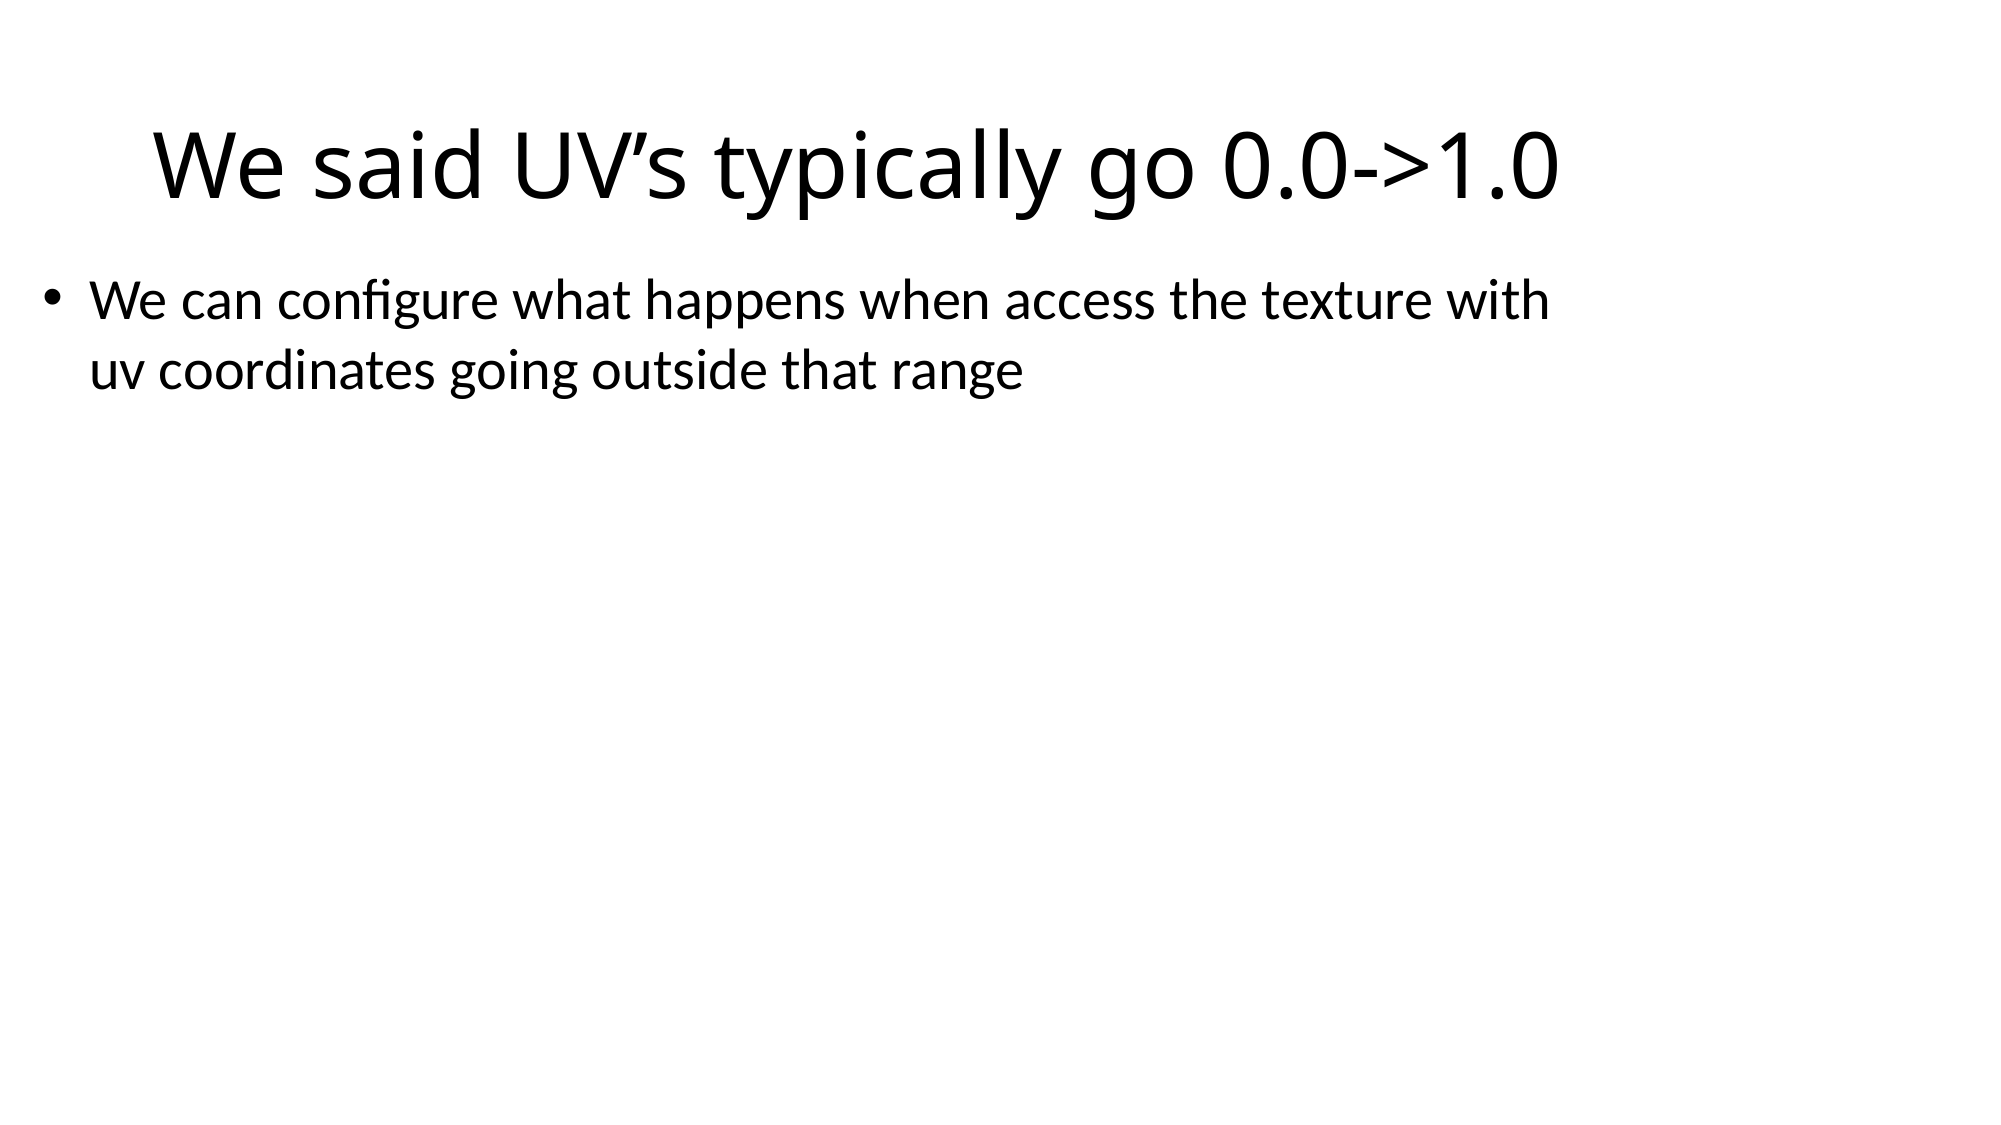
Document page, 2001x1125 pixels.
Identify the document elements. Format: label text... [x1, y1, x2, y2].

text_box We can configure what happens when access the texture with uv coordinates going outside that range [27, 253, 1575, 409]
title We said UV’s typically go 0.0->1.0 [137, 59, 1863, 278]
